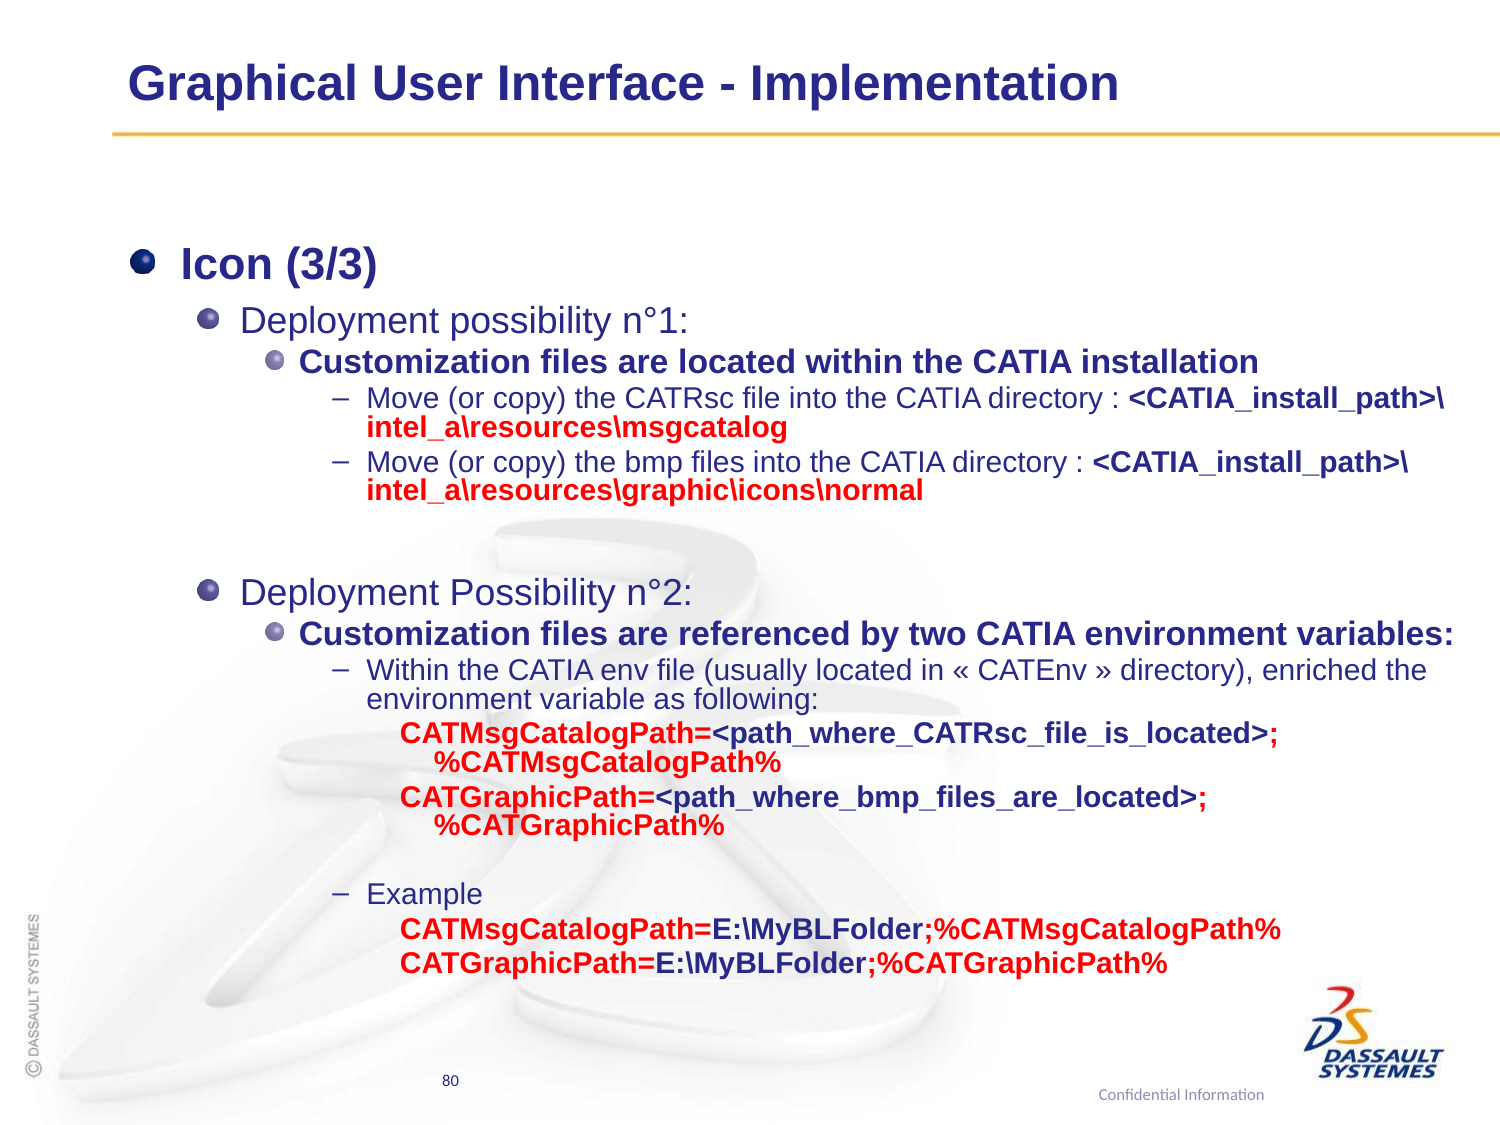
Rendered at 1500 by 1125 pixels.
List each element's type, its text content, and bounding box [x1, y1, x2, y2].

title Graphical User Interface - Implementation [112, 43, 1500, 119]
list Icon (3/3) Deployment possibility n°1: Customization files are located within the CATIA installation Move (or copy) the CATRsc file into the CATIA directory : <CATIA_install_path>\intel_a\resources\msgcatalog Move (or copy) the bmp files into the CATIA directory : <CATIA_install_path>\intel_a\resources\graphic\icons\normal Deployment Possibility n°2: Customization files are referenced by two CATIA environment variables: Within the CATIA env file (usually located in « CATEnv » directory), enriched the environment variable as following: CATMsgCatalogPath=<path_where_CATRsc_file_is_located>;%CATMsgCatalogPath% CATGraphicPath=<path_where_bmp_files_are_located>;%CATGraphicPath% Example CATMsgCatalogPath=E:\MyBLFolder;%CATMsgCatalogPath% CATGraphicPath=E:\MyBLFolder;%CATGraphicPath% [115, 227, 1475, 1013]
picture [0, 0, 1500, 1125]
